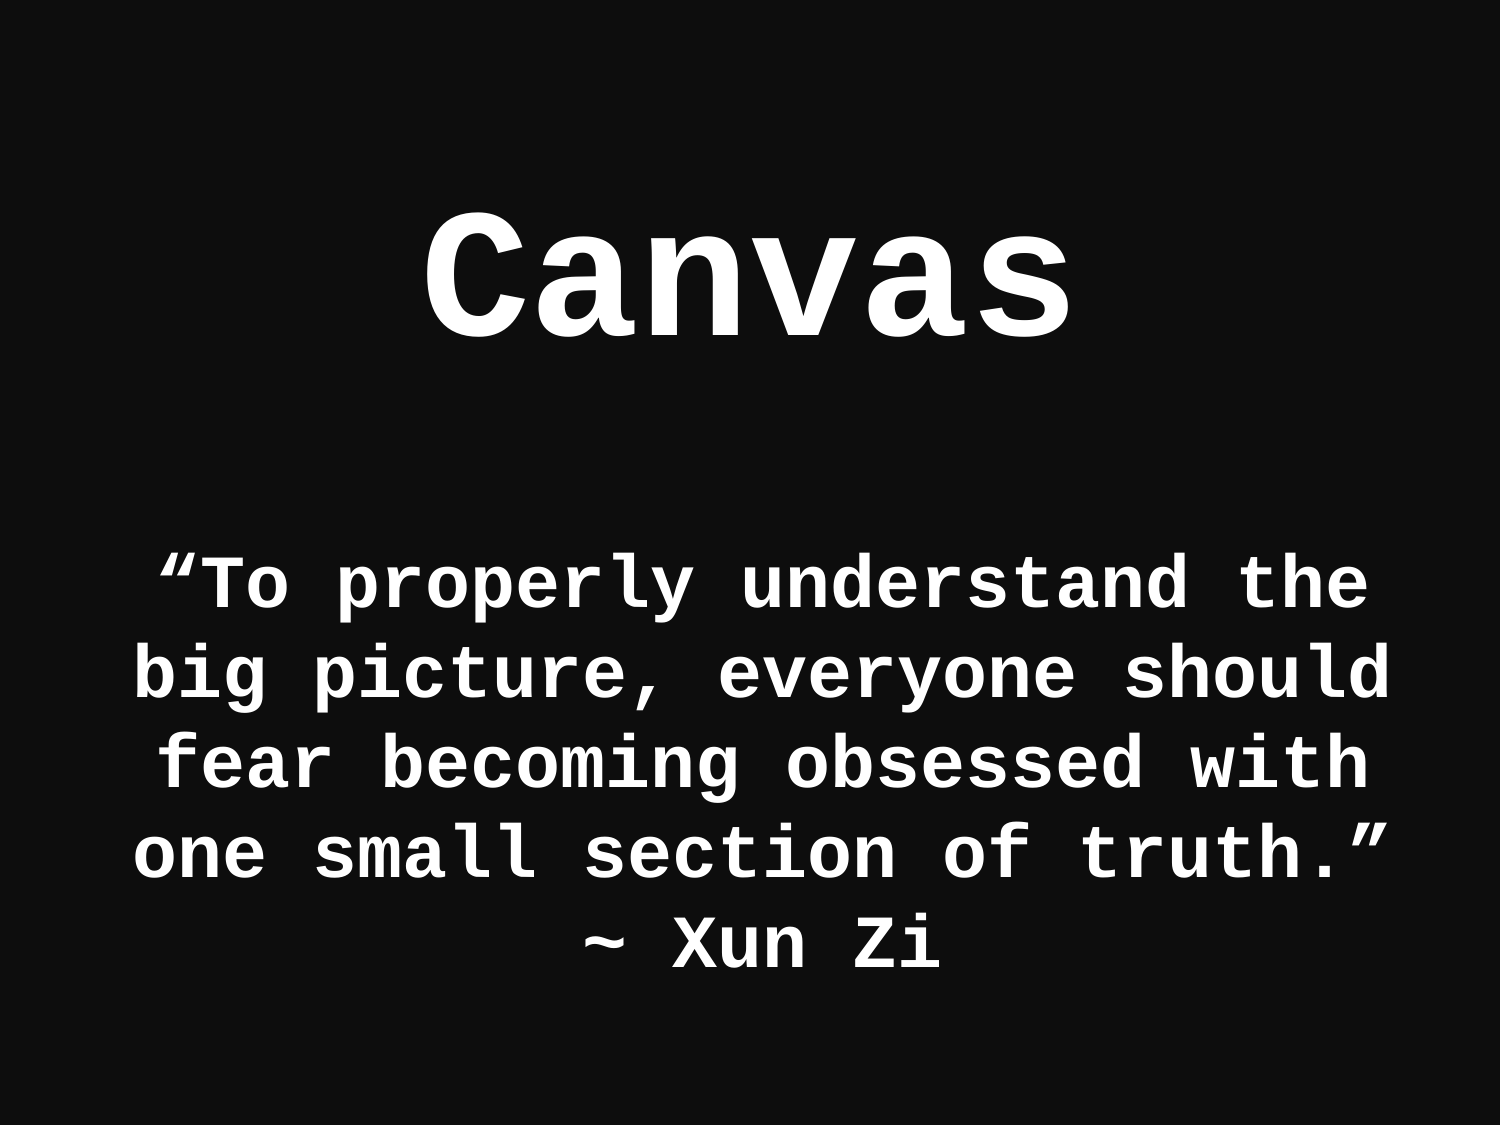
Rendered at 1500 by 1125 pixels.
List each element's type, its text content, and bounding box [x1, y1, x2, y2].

subtitle “To properly understand the big picture, everyone should fear becoming obsessed with one small section of truth.” ~ Xun Zi [87, 525, 1438, 988]
title Canvas [112, 62, 1388, 463]
